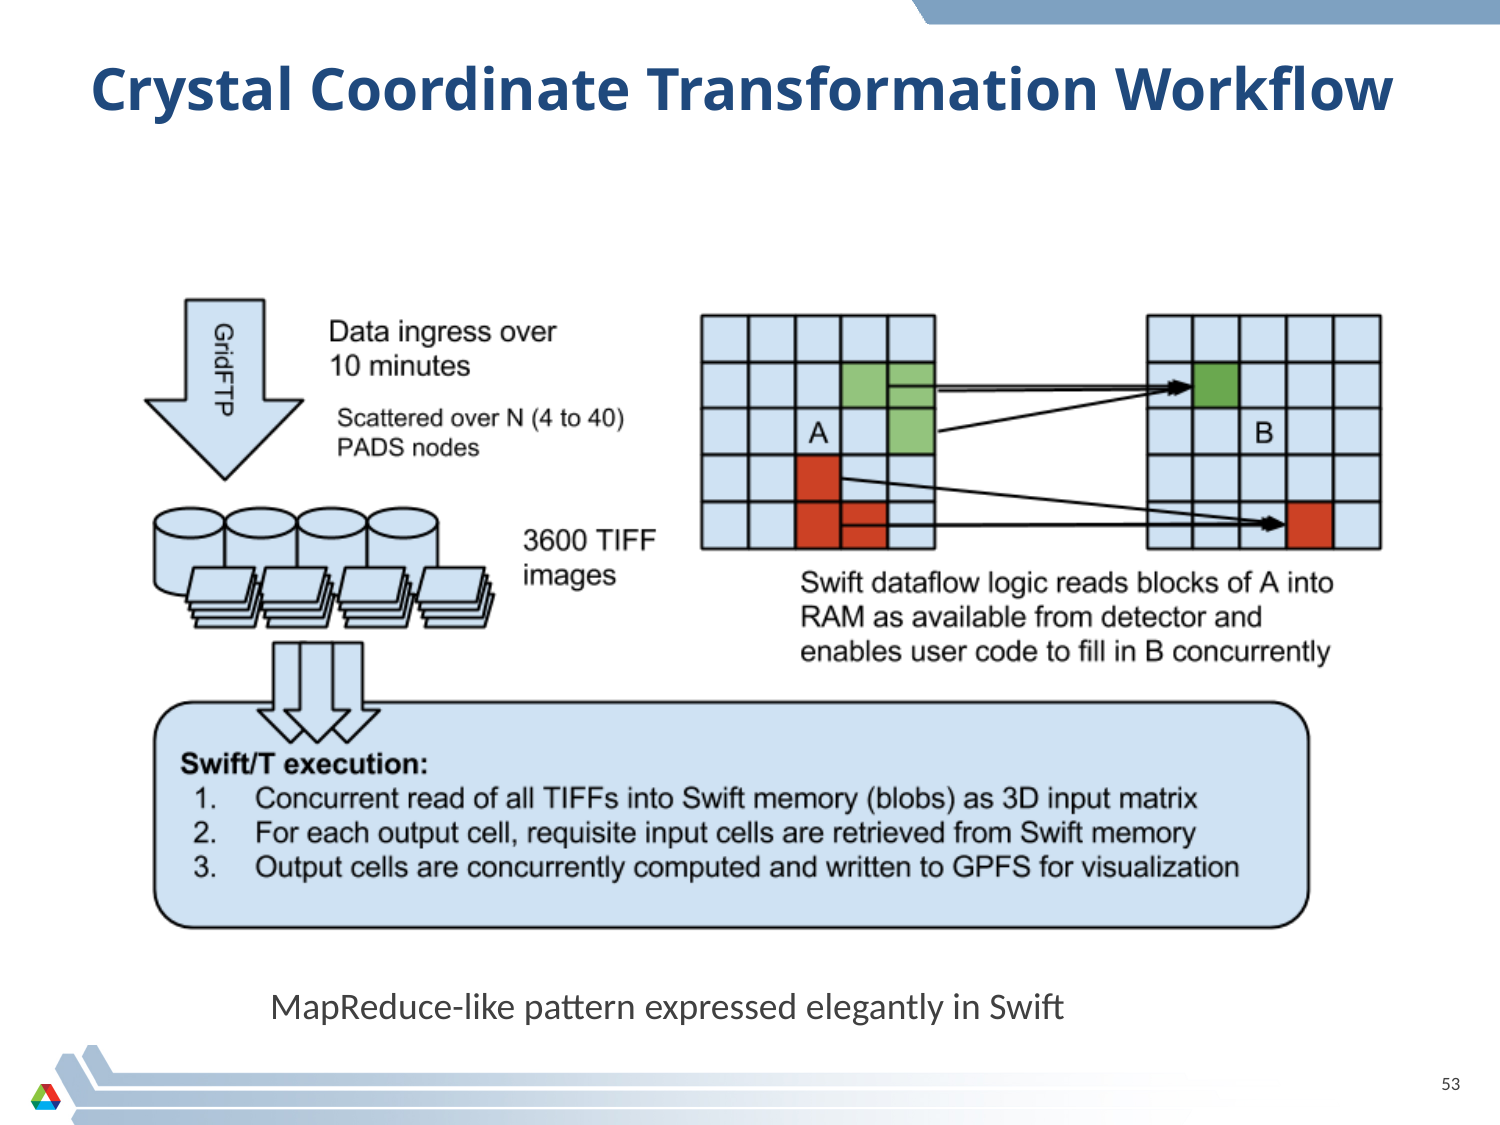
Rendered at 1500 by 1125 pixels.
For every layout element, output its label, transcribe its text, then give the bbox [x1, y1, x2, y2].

title Crystal Coordinate Transformation Workflow [74, 44, 1426, 233]
picture [0, 0, 1500, 26]
slide_number 53 [1412, 1064, 1476, 1125]
picture [137, 279, 1427, 963]
picture [0, 1037, 1500, 1125]
text_box MapReduce-like pattern expressed elegantly in Swift [255, 974, 1081, 1035]
